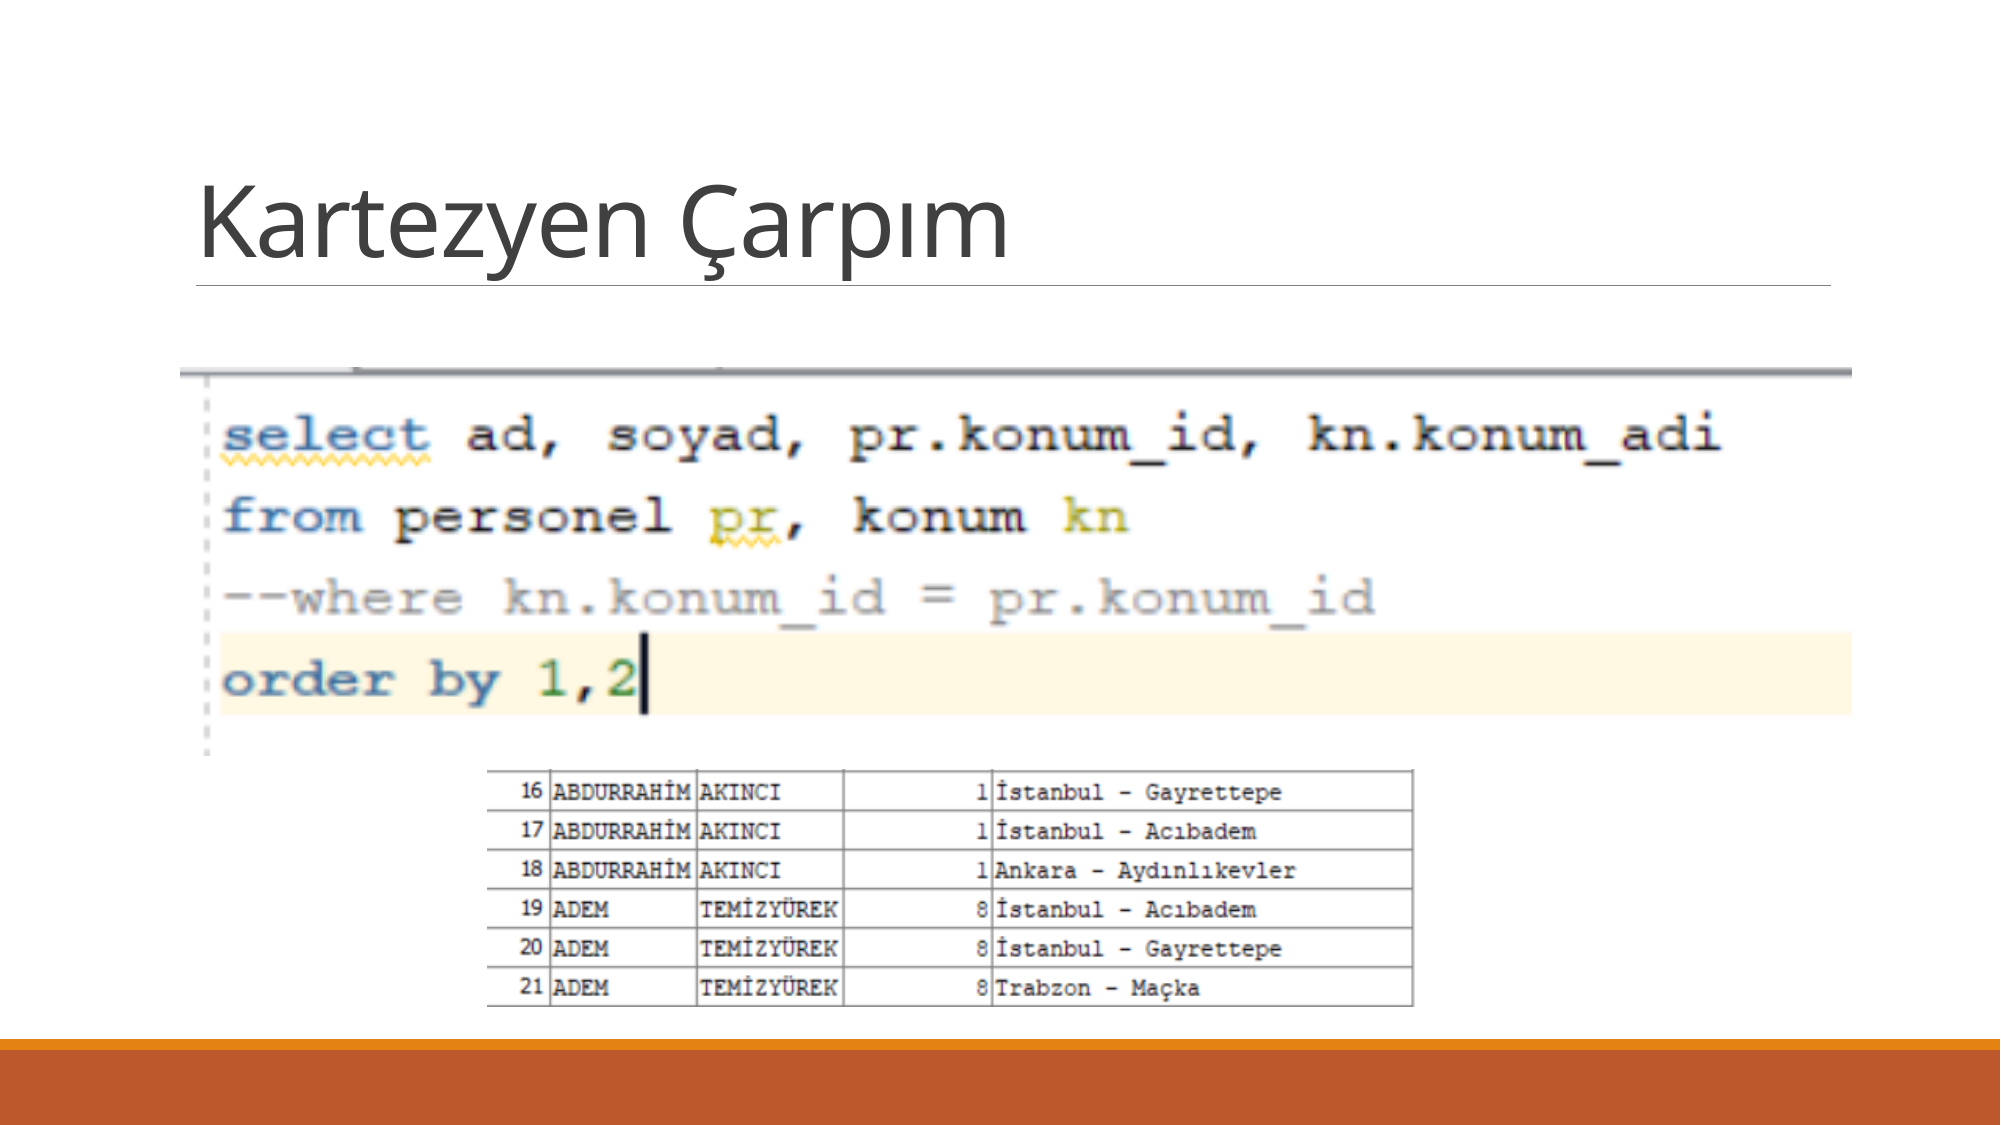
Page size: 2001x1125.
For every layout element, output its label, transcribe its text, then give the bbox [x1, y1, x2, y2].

picture [486, 768, 1421, 1008]
title Kartezyen Çarpım [180, 47, 1830, 285]
picture [179, 366, 1852, 756]
